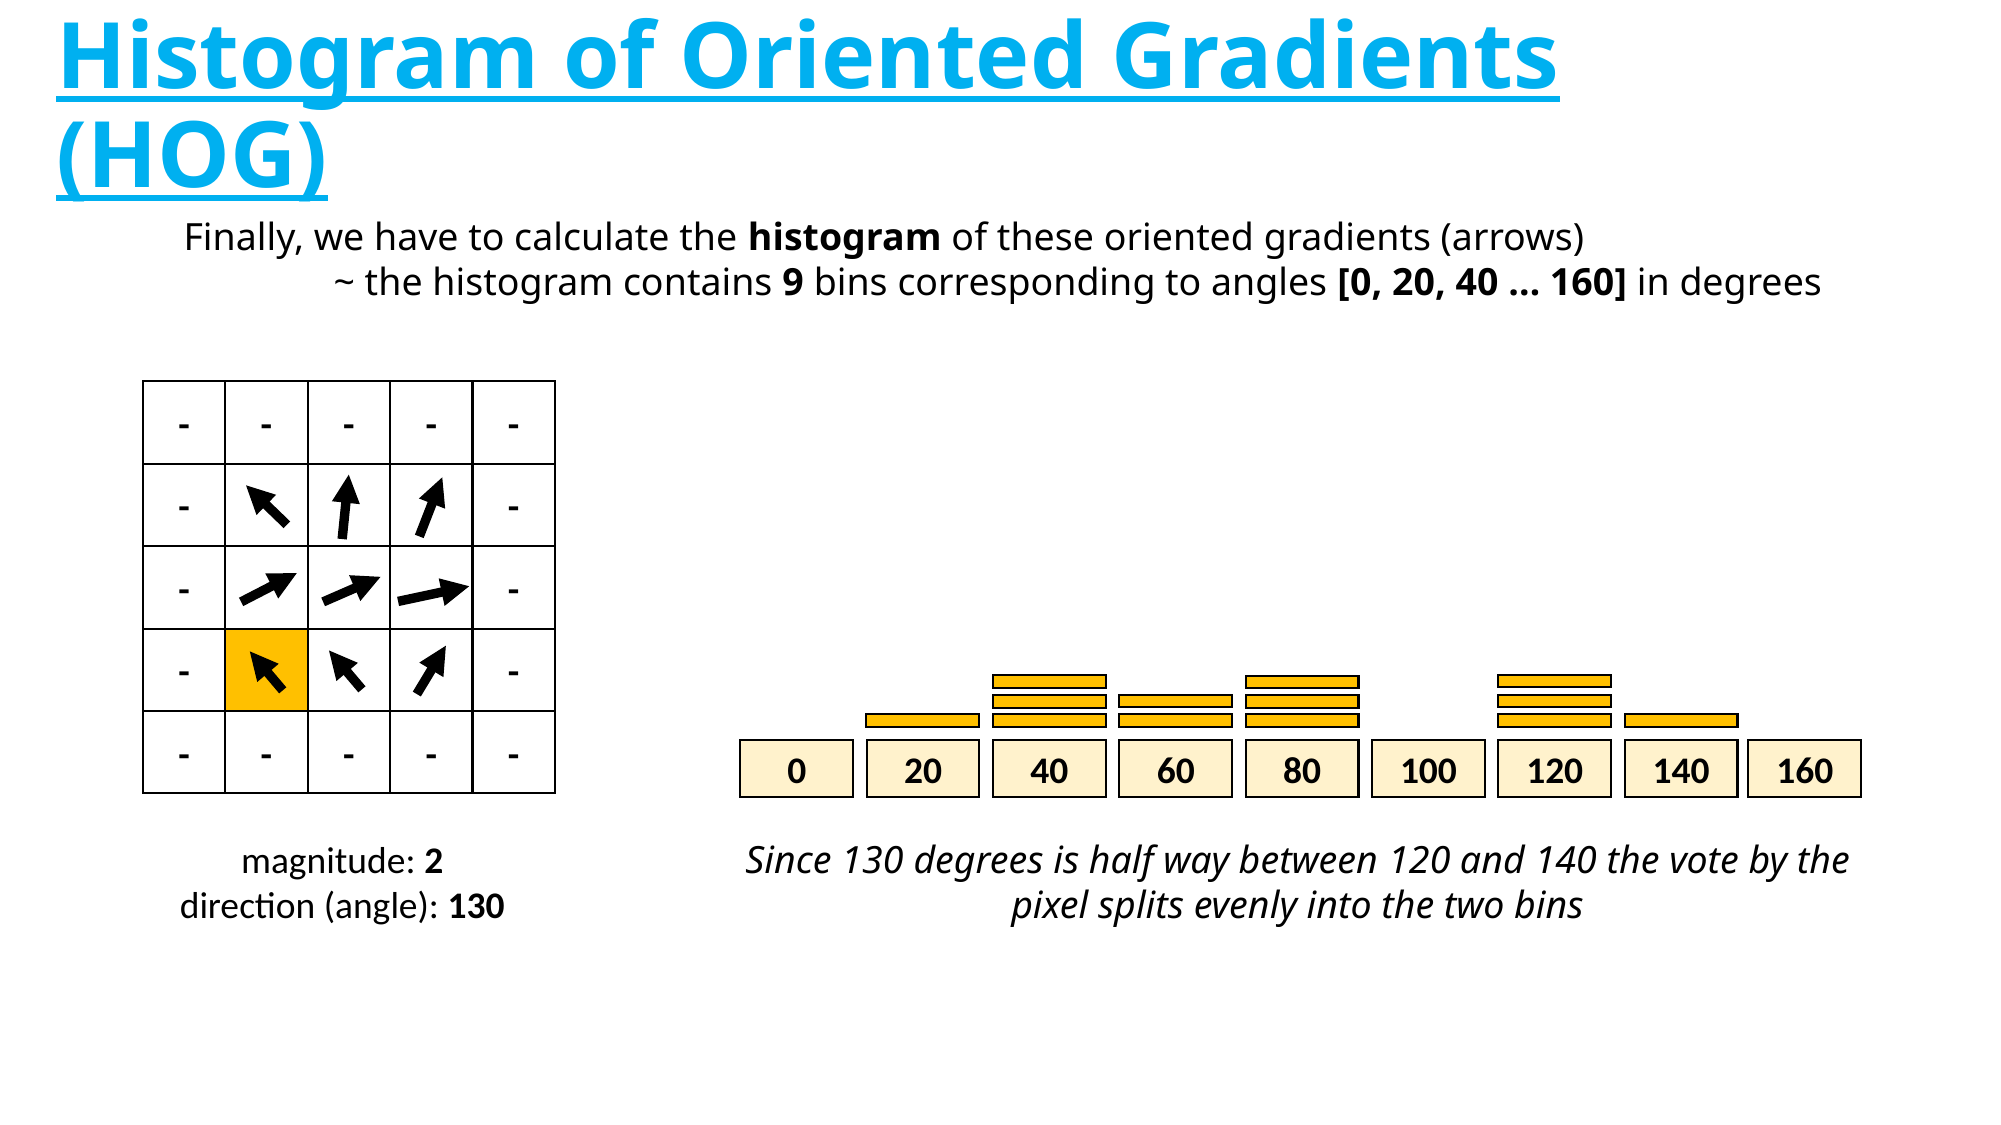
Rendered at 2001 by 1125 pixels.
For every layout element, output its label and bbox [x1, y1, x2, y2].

text_box [142, 380, 556, 794]
text_box [1118, 694, 1233, 708]
title [41, 0, 1767, 218]
text_box [1245, 739, 1360, 798]
text_box [730, 828, 1875, 934]
text_box [992, 713, 1107, 728]
text_box [168, 205, 1837, 311]
text_box [1747, 739, 1862, 798]
text_box [992, 674, 1107, 689]
text_box [866, 739, 980, 798]
text_box [739, 739, 854, 798]
text_box [1118, 713, 1233, 728]
text_box [992, 739, 1107, 798]
text_box [865, 713, 980, 728]
text_box [992, 694, 1107, 709]
text_box [164, 828, 520, 934]
text_box [1118, 739, 1233, 798]
text_box [1497, 739, 1612, 798]
text_box [1497, 674, 1612, 688]
text_box [1497, 694, 1612, 708]
text_box [1497, 713, 1612, 728]
text_box [1245, 713, 1360, 728]
text_box [1624, 713, 1739, 728]
text_box [1624, 739, 1739, 798]
text_box [1371, 739, 1486, 798]
text_box [1245, 694, 1360, 709]
text_box [1245, 675, 1360, 689]
